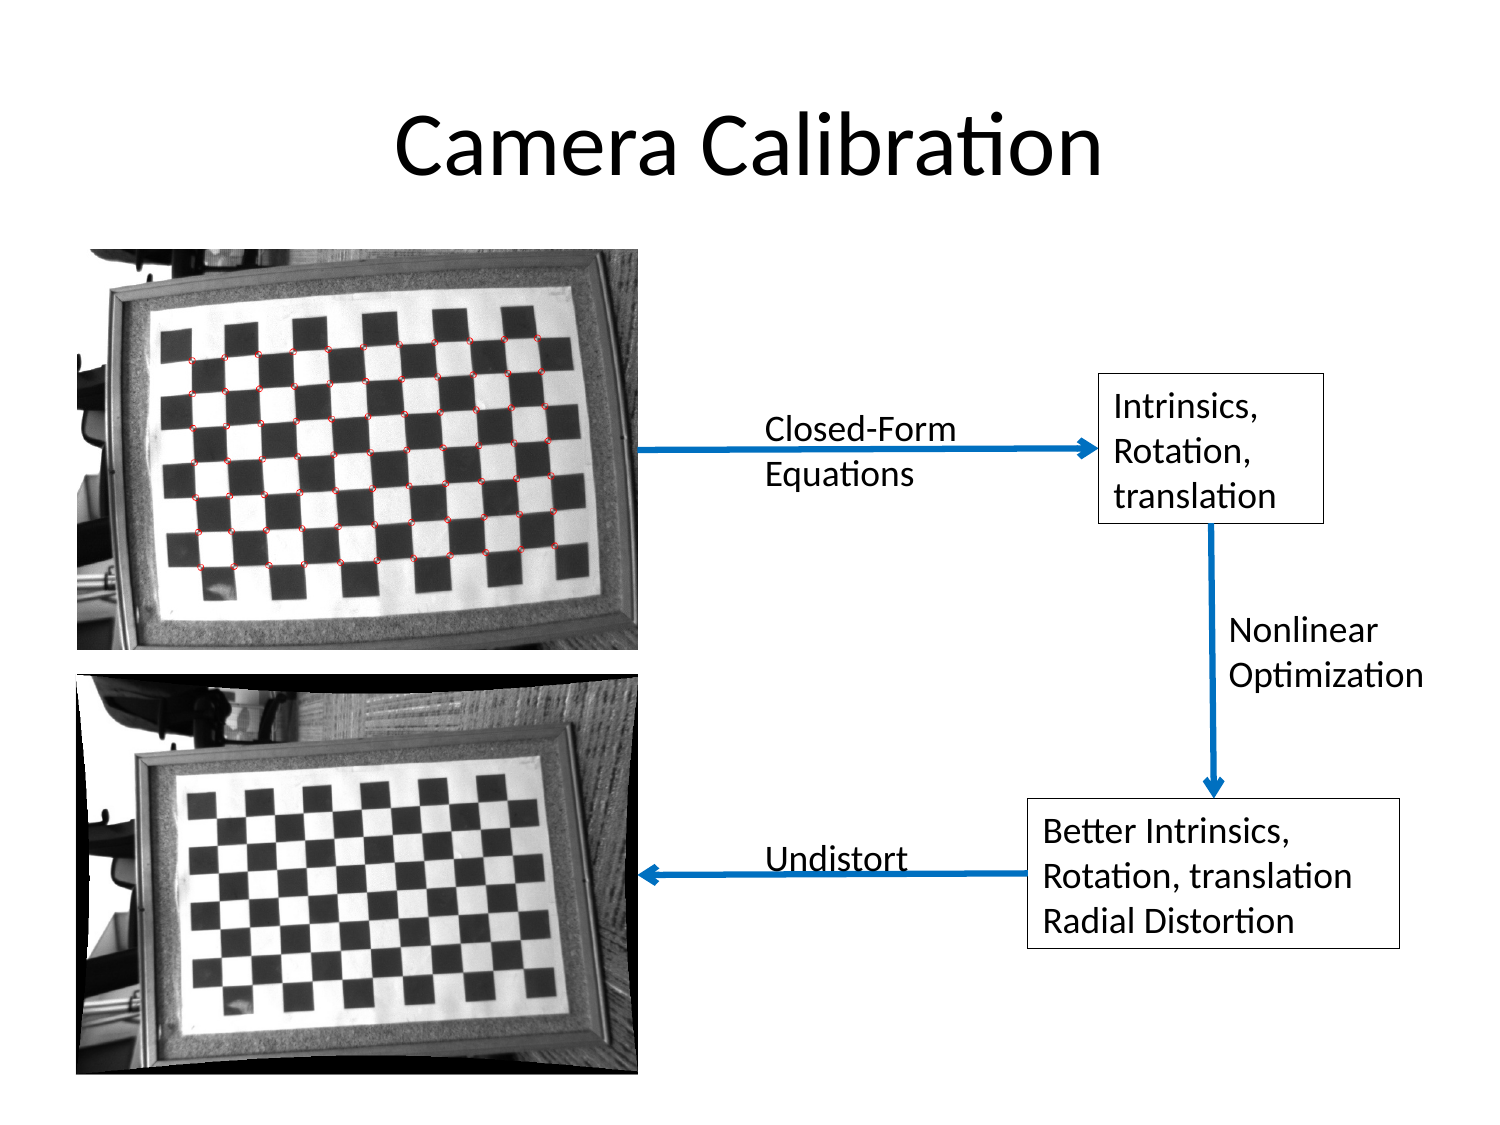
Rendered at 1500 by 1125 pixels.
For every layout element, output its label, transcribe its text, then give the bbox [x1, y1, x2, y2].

text_box Closed-Form Equations [749, 458, 975, 502]
text_box Nonlinear Optimization [1218, 598, 1466, 703]
text_box Closed-Form Equations [749, 396, 975, 447]
text_box Intrinsics, Rotation, translation [1098, 373, 1324, 524]
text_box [1210, 524, 1215, 799]
picture [77, 249, 638, 651]
picture [74, 674, 638, 1076]
text_box Better Intrinsics, Rotation, translation Radial Distortion [1027, 798, 1400, 949]
text_box Undistort [749, 883, 975, 887]
text_box Undistort [749, 826, 975, 872]
title Camera Calibration [75, 45, 1425, 233]
